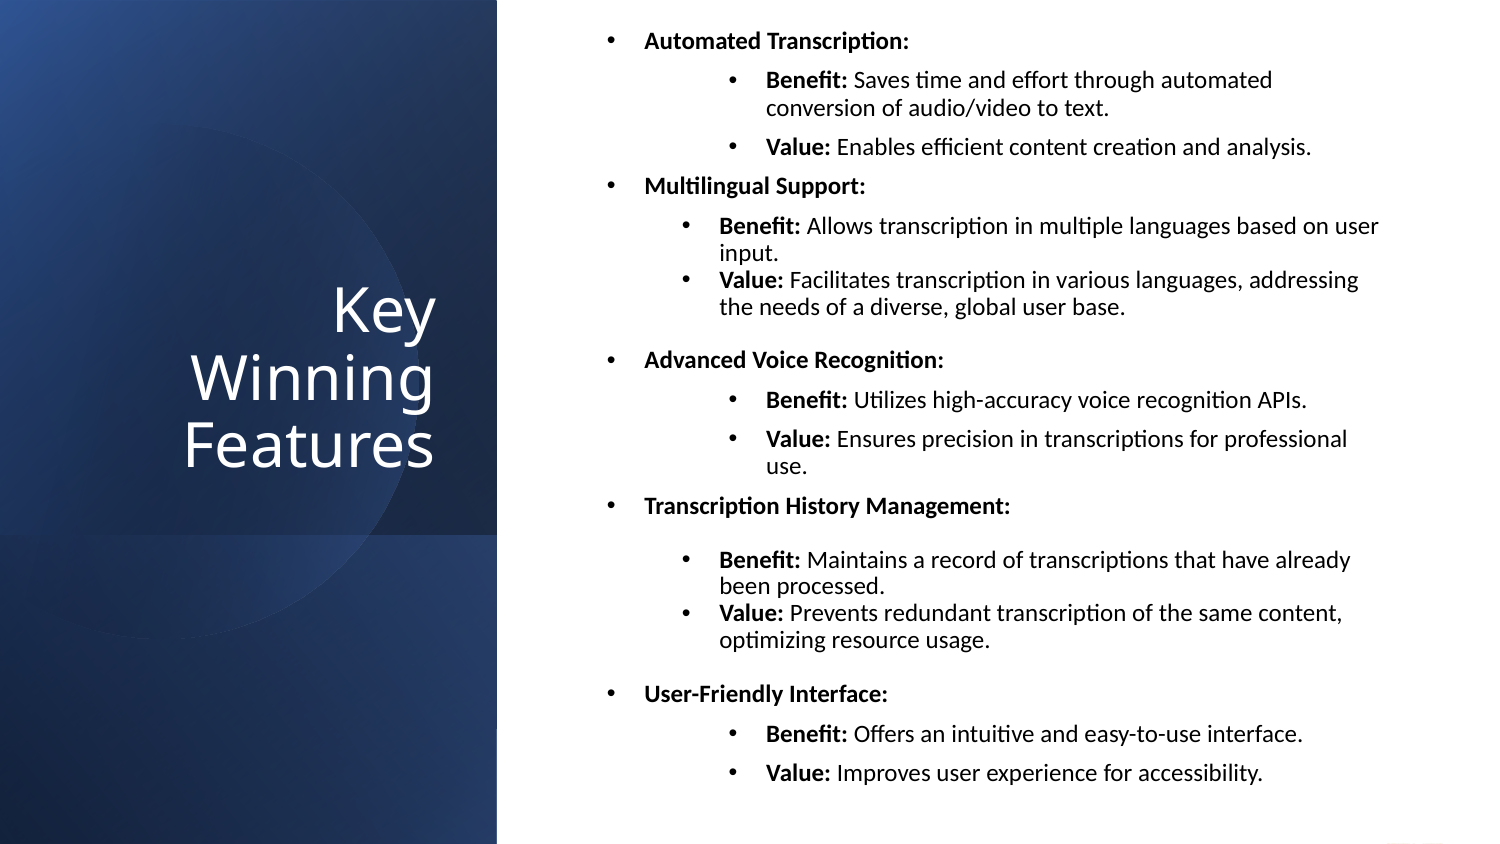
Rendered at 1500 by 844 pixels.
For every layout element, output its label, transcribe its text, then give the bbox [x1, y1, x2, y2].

text_box [498, 0, 1500, 844]
subtitle Automated Transcription: Benefit: Saves time and effort through automated conversion of audio/video to text. Value: Enables efficient content creation and analysis. Multilingual Support: Benefit: Allows transcription in multiple languages based on user input. Value: Facilitates transcription in various languages, addressing the needs of a diverse, global user base. Advanced Voice Recognition: Benefit: Utilizes high-accuracy voice recognition APIs. Value: Ensures precision in transcriptions for professional use. Transcription History Management: Benefit: Maintains a record of transcriptions that have already been processed. Value: Prevents redundant transcription of the same content, optimizing resource usage. User-Friendly Interface: Benefit: Offers an intuitive and easy-to-use interface. Value: Improves user experience for accessibility. [591, 79, 1399, 763]
title Key Winning Features [57, 72, 452, 489]
text_box [0, 0, 498, 844]
